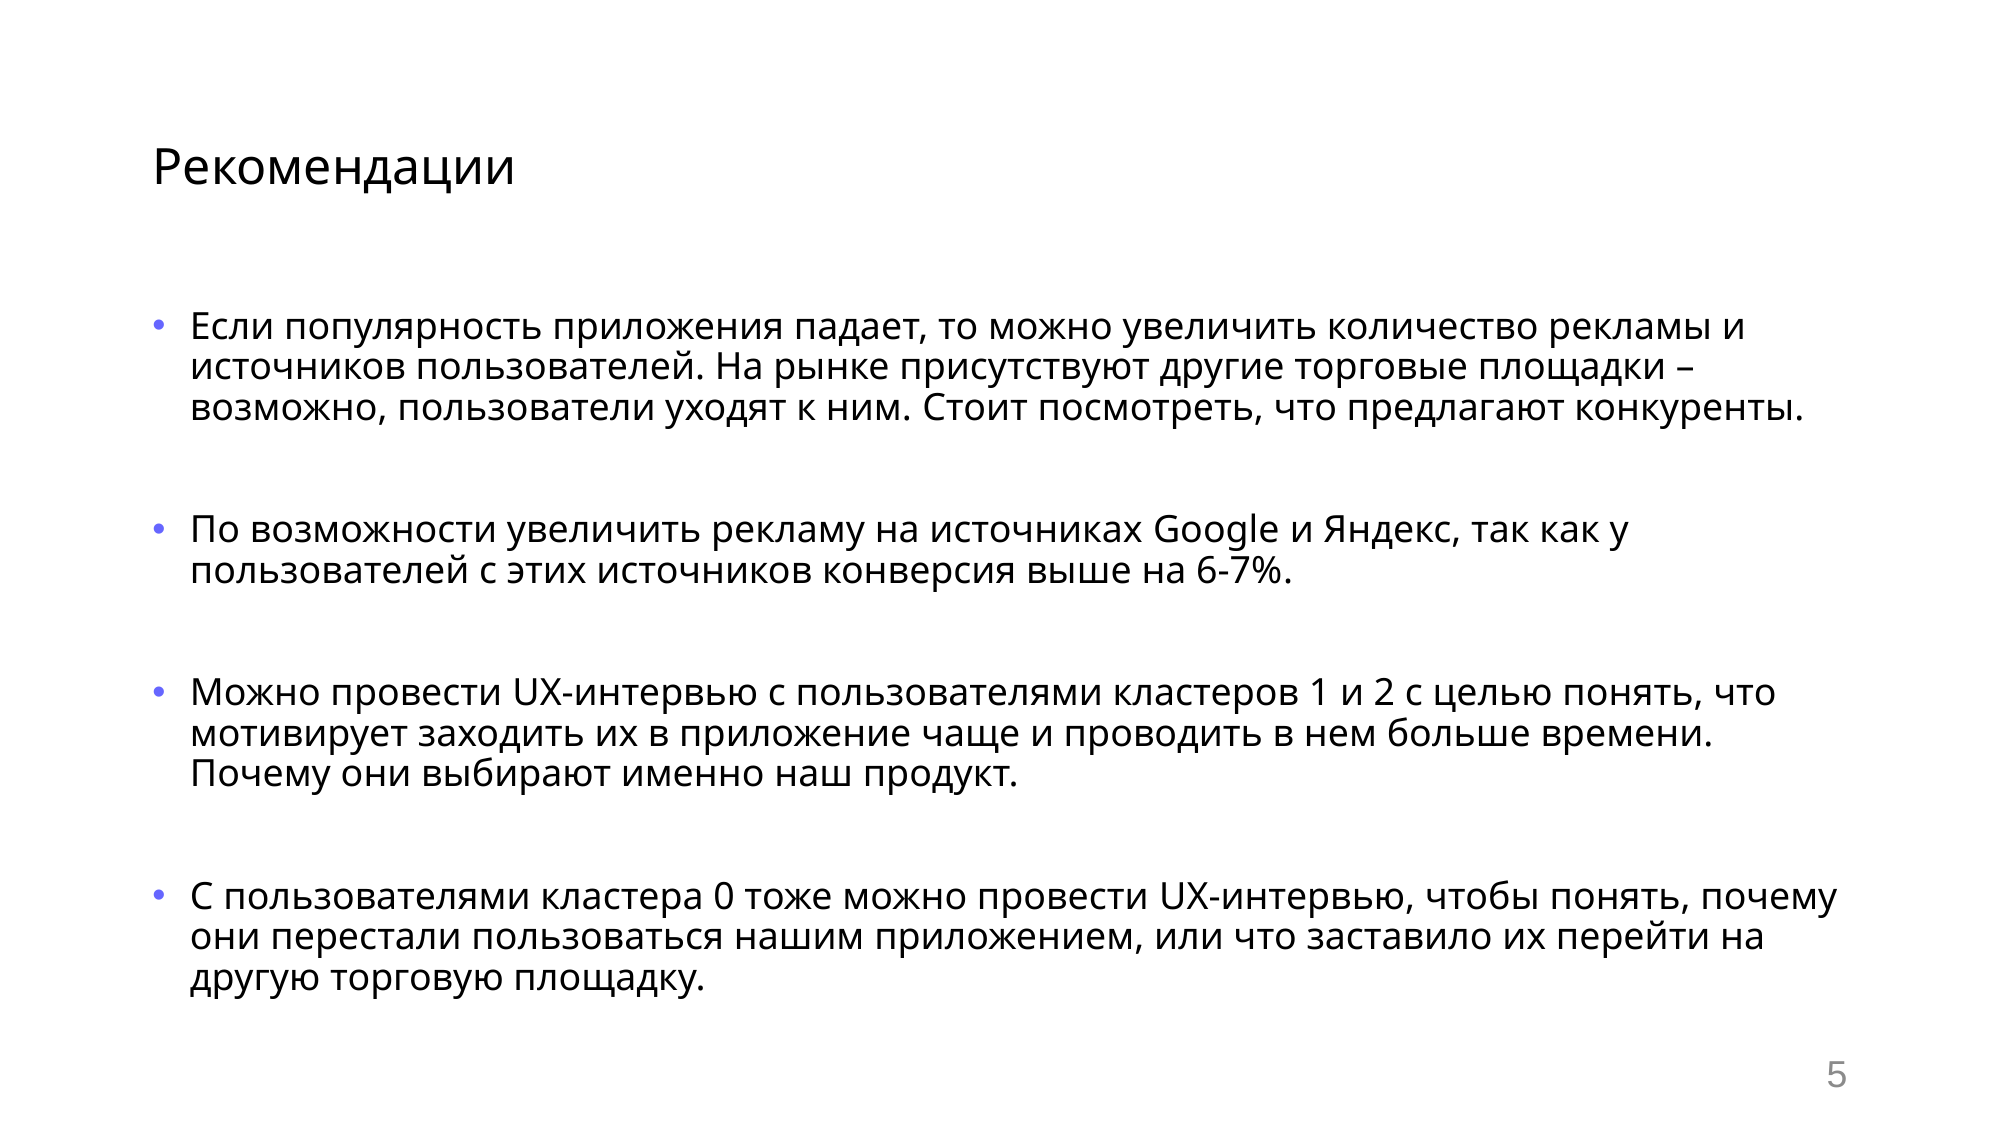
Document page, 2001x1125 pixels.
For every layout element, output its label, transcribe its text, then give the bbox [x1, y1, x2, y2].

list Если популярность приложения падает, то можно увеличить количество рекламы и источников пользователей. На рынке присутствуют другие торговые площадки – возможно, пользователи уходят к ним. Стоит посмотреть, что предлагают конкуренты. По возможности увеличить рекламу на источниках Google и Яндекс, так как у пользователей с этих источников конверсия выше на 6-7%. Можно провести UX-интервью с пользователями кластеров 1 и 2 с целью понять, что мотивирует заходить их в приложение чаще и проводить в нем больше времени. Почему они выбирают именно наш продукт. С пользователями кластера 0 тоже можно провести UX-интервью, чтобы понять, почему они перестали пользоваться нашим приложением, или что заставило их перейти на другую торговую площадку. [137, 299, 1863, 1014]
slide_number 5 [1412, 1042, 1863, 1103]
title Рекомендации [137, 59, 1863, 278]
